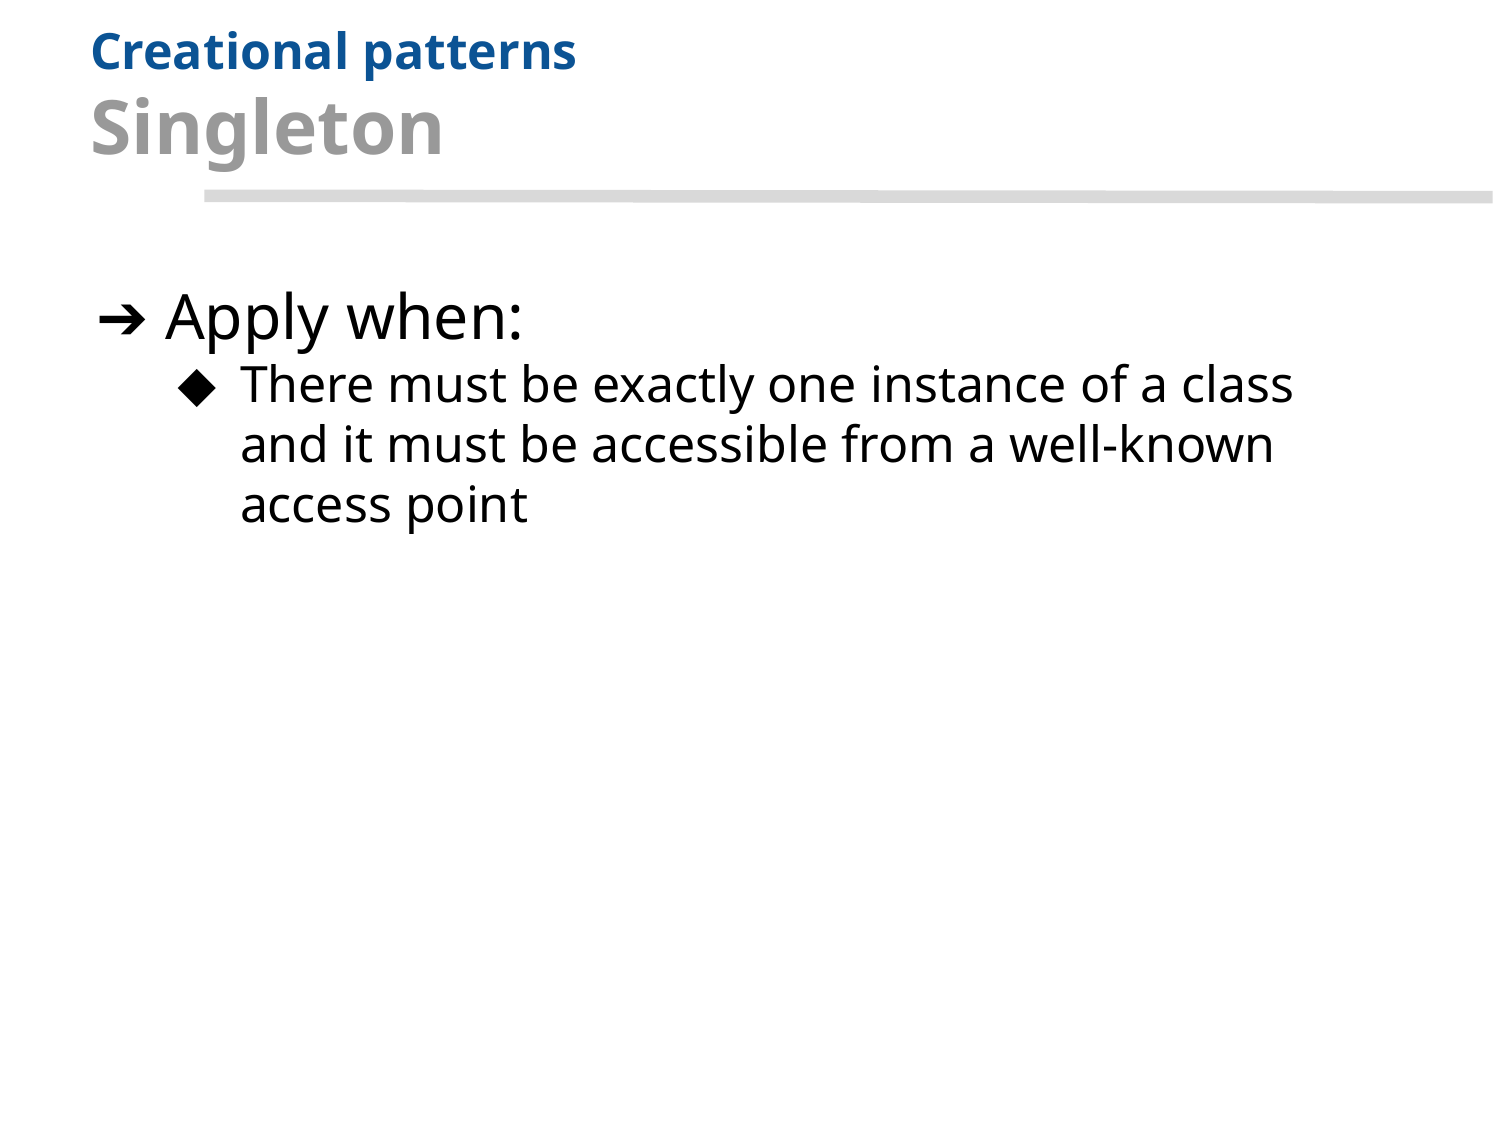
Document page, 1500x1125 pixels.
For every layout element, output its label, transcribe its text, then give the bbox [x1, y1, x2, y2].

title Creational patterns Singleton [75, 45, 1425, 185]
list Apply when: There must be exactly one instance of a class and it must be accessible from a well-known access point [75, 262, 1408, 1078]
